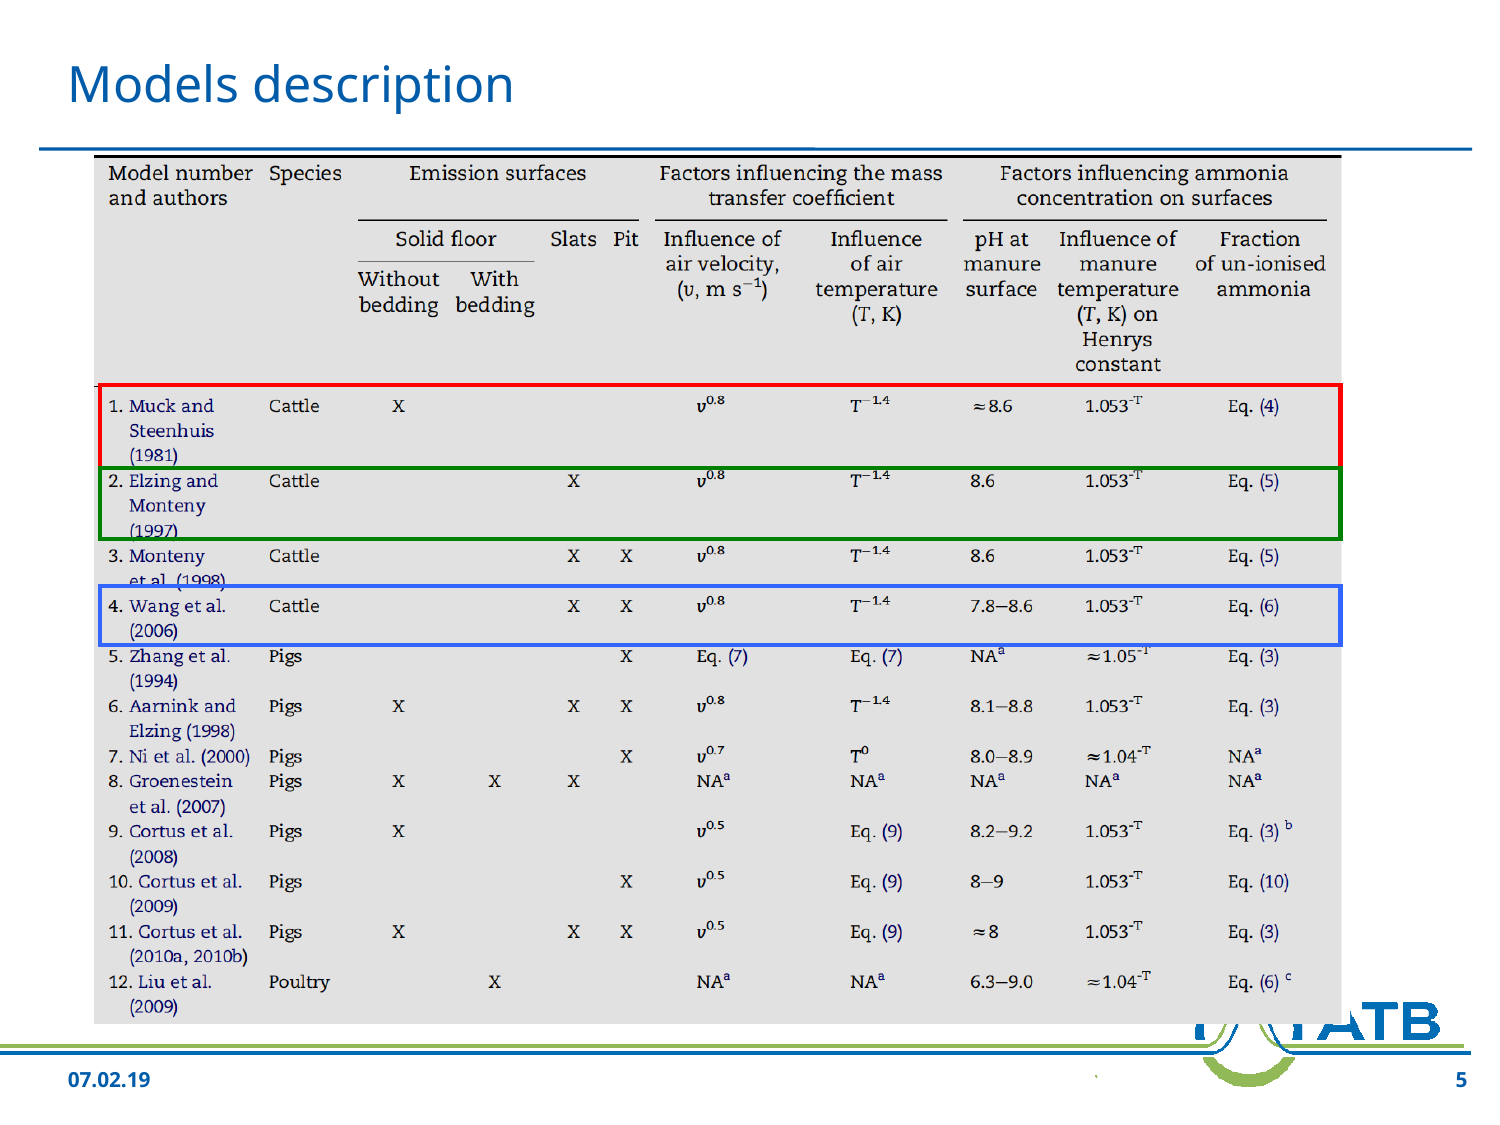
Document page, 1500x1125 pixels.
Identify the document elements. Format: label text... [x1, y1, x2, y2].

text_box 07.02.19 [53, 1058, 243, 1103]
text_box 5 [1363, 1058, 1483, 1103]
picture [76, 154, 1351, 1024]
text_box Models description [53, 45, 1425, 197]
